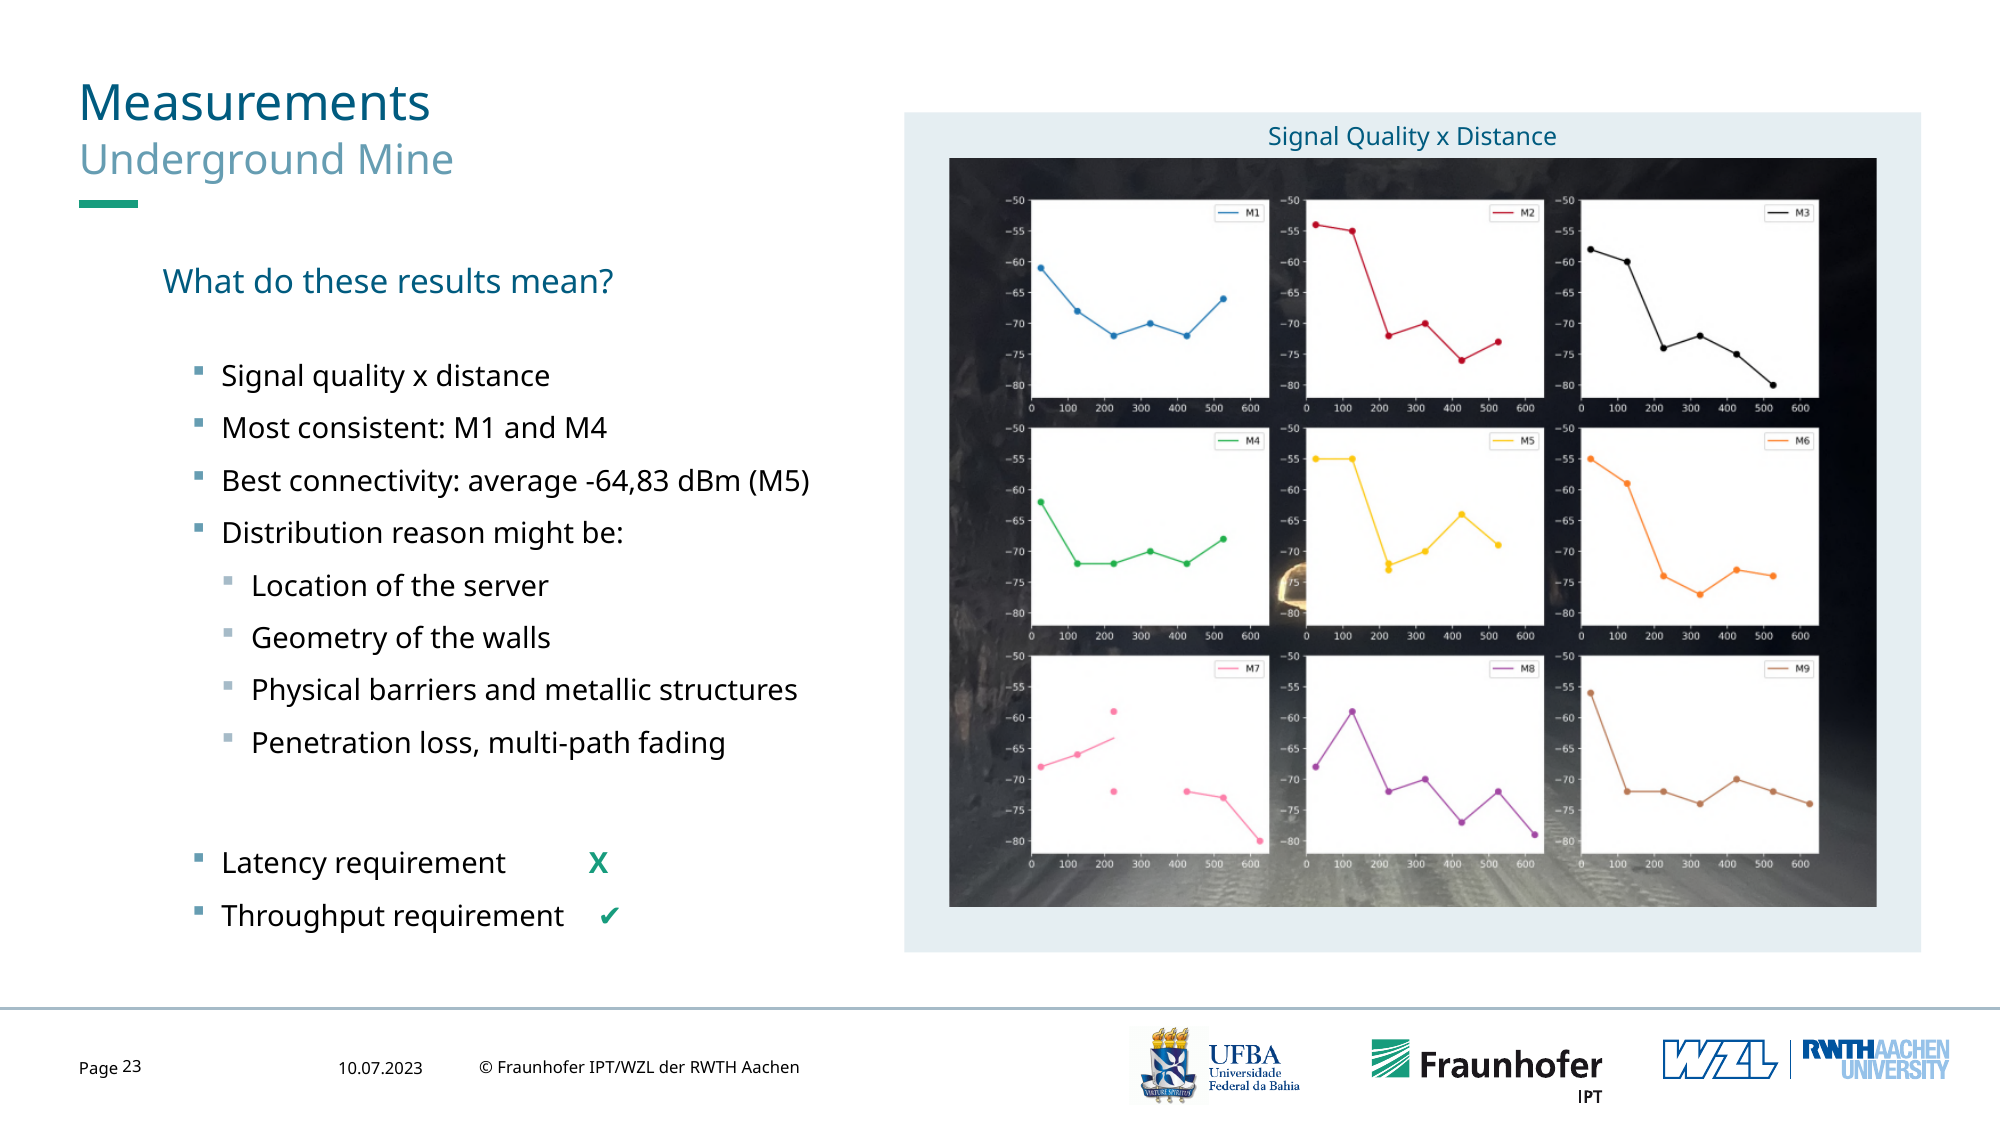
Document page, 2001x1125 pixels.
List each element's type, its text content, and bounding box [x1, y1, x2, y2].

title Measurements [78, 64, 1922, 127]
text_box Signal Quality x Distance [904, 117, 1922, 151]
slide_number 23 [107, 1057, 175, 1078]
text_box [904, 112, 1922, 117]
list What do these results mean? Signal quality x distance Most consistent: M1 and M4 Best connectivity: average -64,83 dBm (M5) Distribution reason might be: Location of the server Geometry of the walls Physical barriers and metallic structures Penetration loss, multi-path fading Latency requirement X Throughput requirement ✔ [162, 256, 1018, 1125]
picture [1129, 1026, 1311, 1106]
text_box [904, 151, 1922, 953]
list Underground Mine [78, 127, 904, 180]
picture [949, 158, 1877, 907]
text_box © Fraunhofer IPT/WZL der RWTH Aachen [479, 1057, 964, 1078]
text_box 10.07.2023 [323, 1009, 476, 1125]
